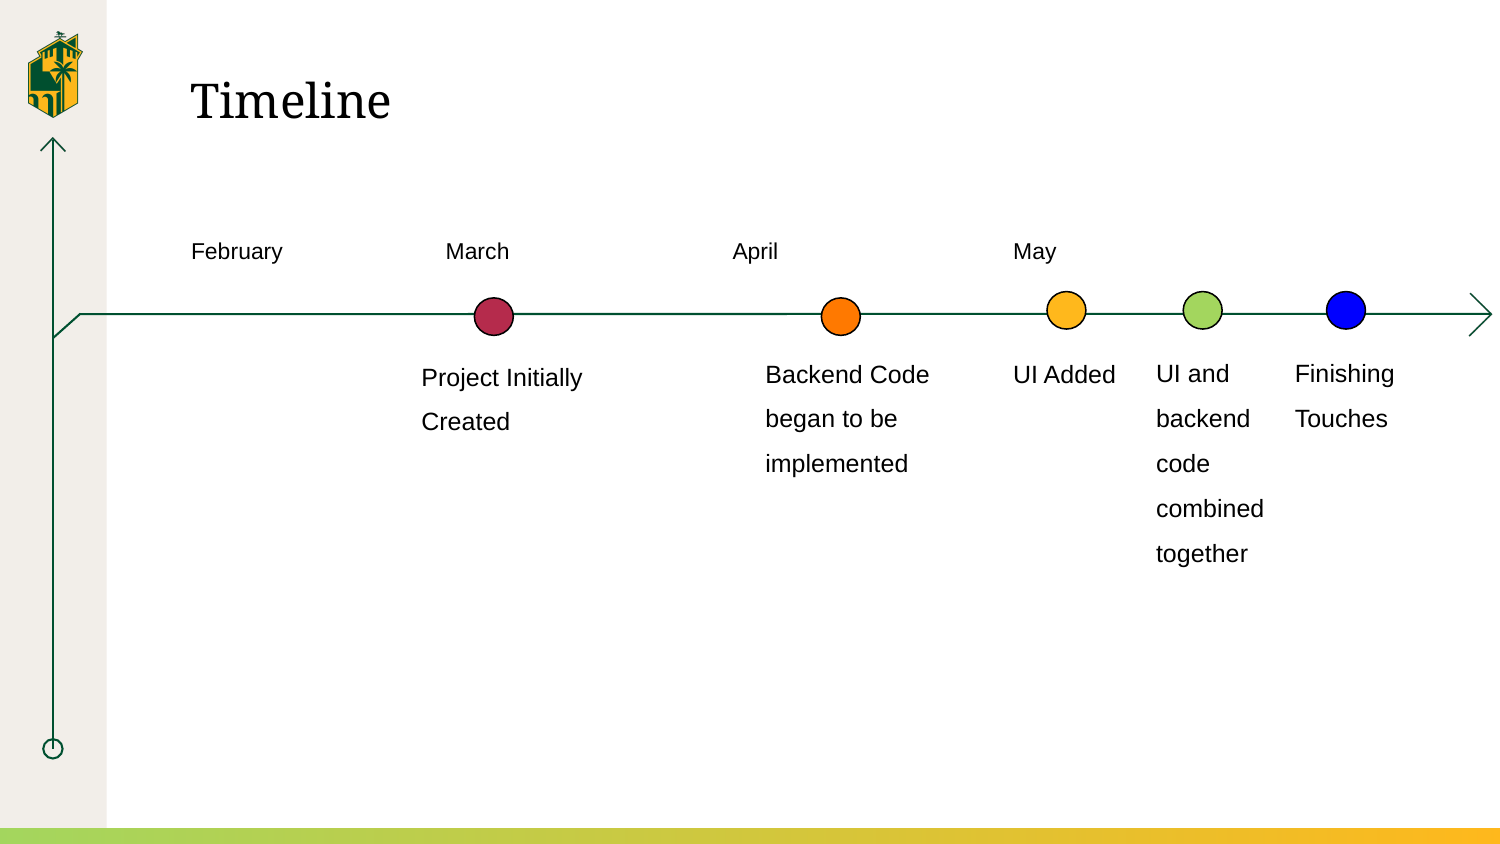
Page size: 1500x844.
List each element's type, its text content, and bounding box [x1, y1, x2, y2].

text_box [1326, 291, 1366, 327]
list Project Initially Created [421, 346, 595, 821]
text_box UI and backend code combined together [1141, 327, 1314, 583]
picture [1469, 293, 1493, 337]
picture [28, 31, 84, 118]
title Timeline [190, 77, 654, 219]
text_box [1183, 291, 1223, 327]
list May [1013, 236, 1120, 343]
text_box [1046, 291, 1086, 330]
list Backend Code began to be implemented [765, 343, 939, 818]
list March [445, 236, 588, 346]
list UI Added [1013, 343, 1129, 818]
list April [732, 236, 840, 712]
list February [190, 236, 337, 712]
text_box Finishing Touches [1279, 327, 1438, 448]
picture [40, 137, 66, 152]
text_box [821, 297, 861, 336]
text_box [474, 297, 514, 336]
